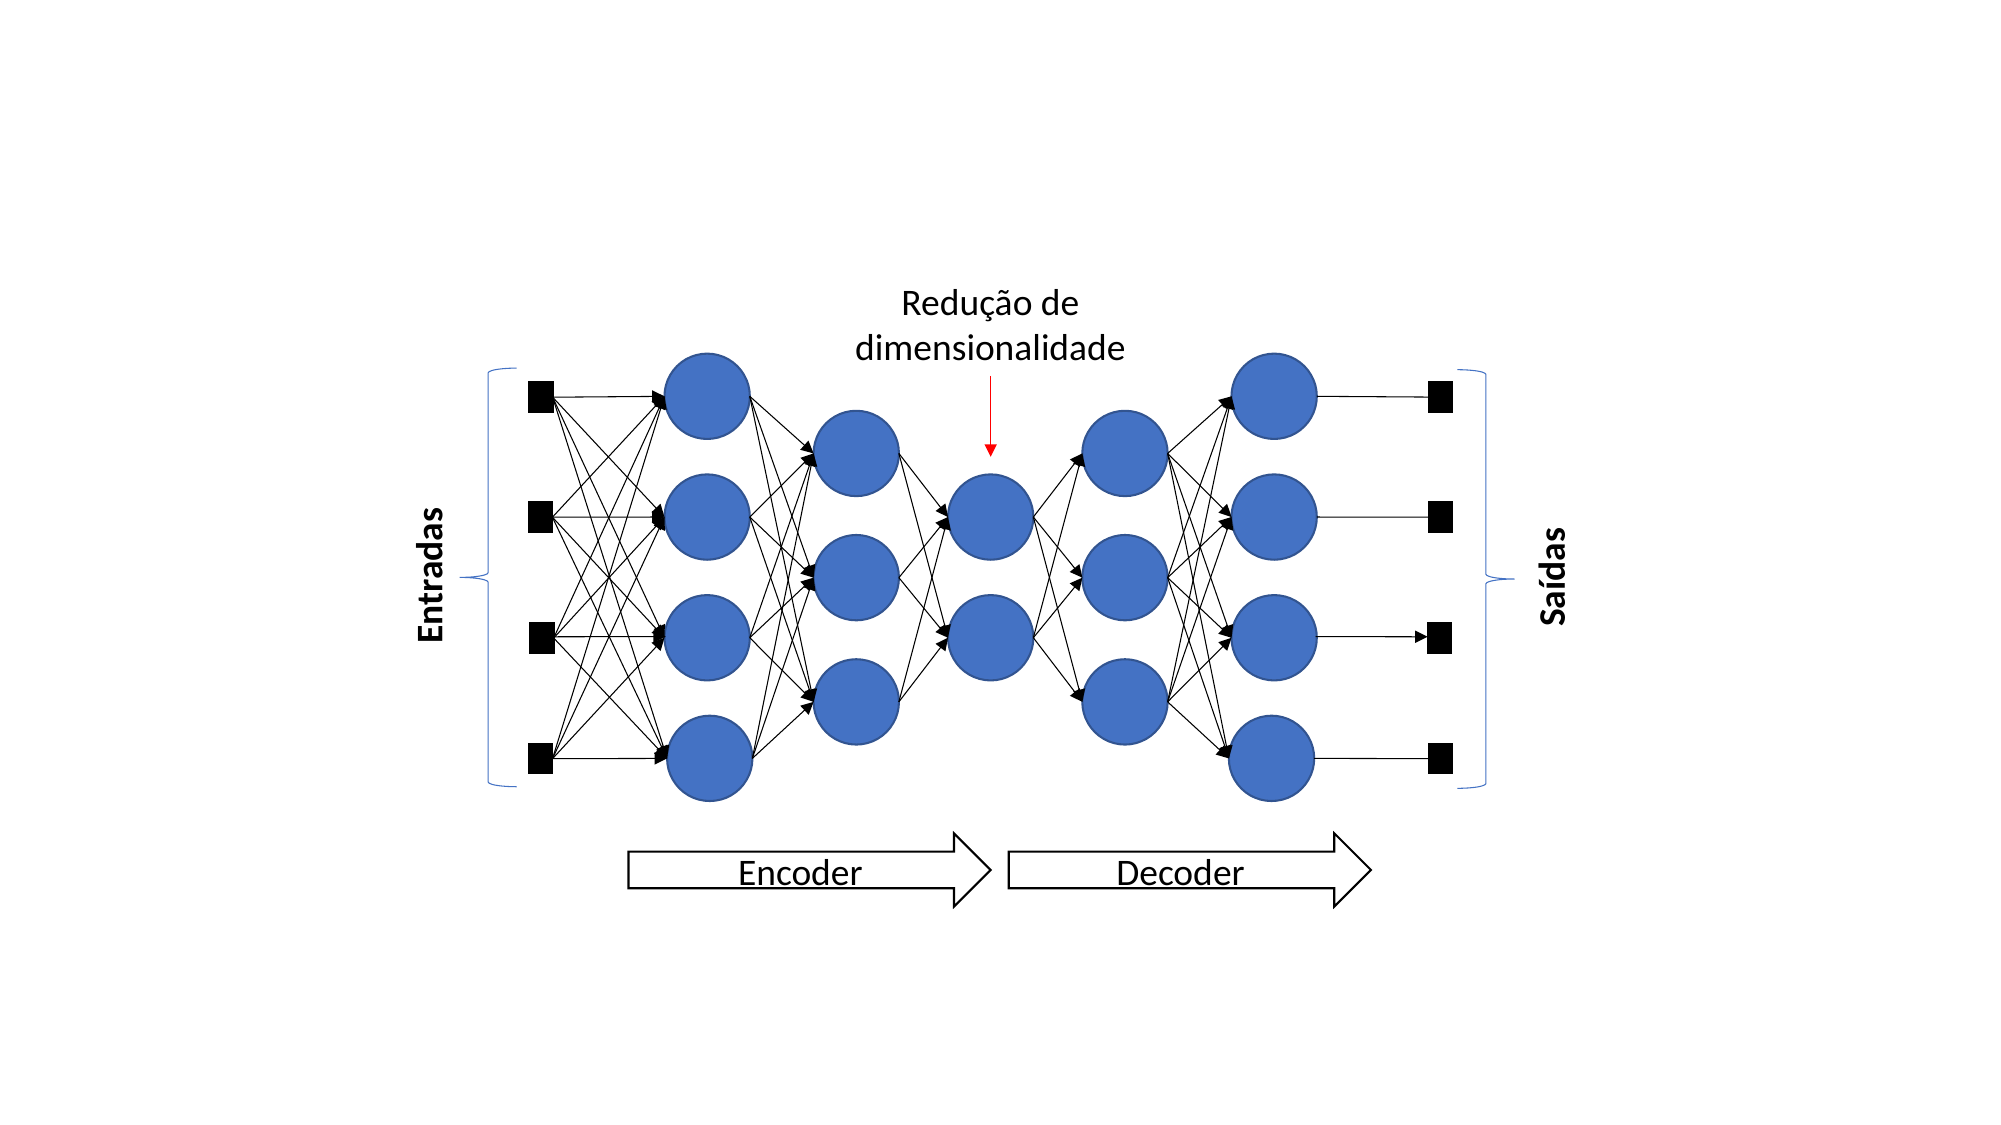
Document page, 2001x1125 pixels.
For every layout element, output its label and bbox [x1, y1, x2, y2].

text_box [397, 270, 1581, 907]
